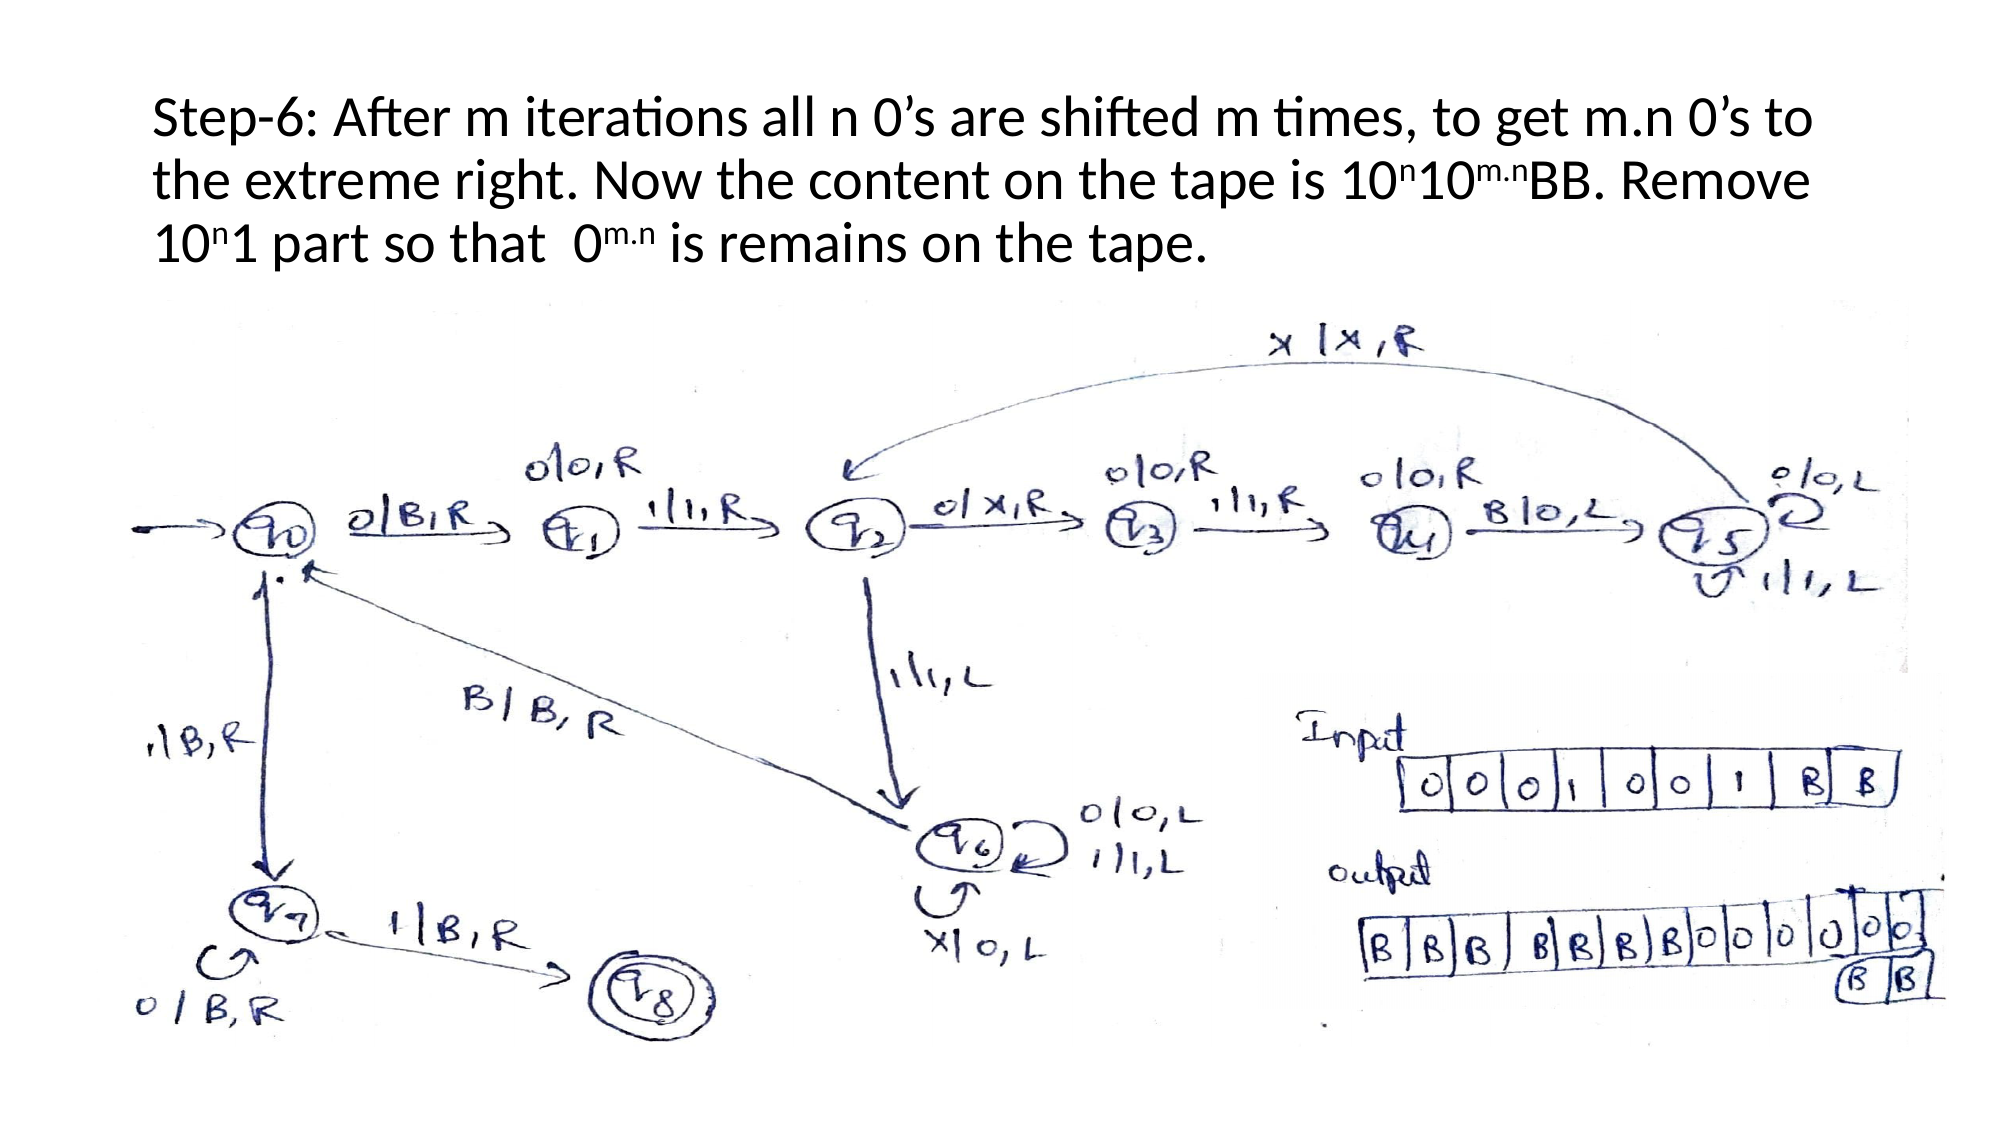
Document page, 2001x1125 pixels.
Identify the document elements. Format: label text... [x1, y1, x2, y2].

list Step-6: After m iterations all n 0’s are shifted m times, to get m.n 0’s to the extreme right. Now the content on the tape is 10n10m.nBB. Remove 10n1 part so that 0m.n is remains on the tape. [137, 78, 1863, 299]
picture [96, 299, 1950, 1047]
